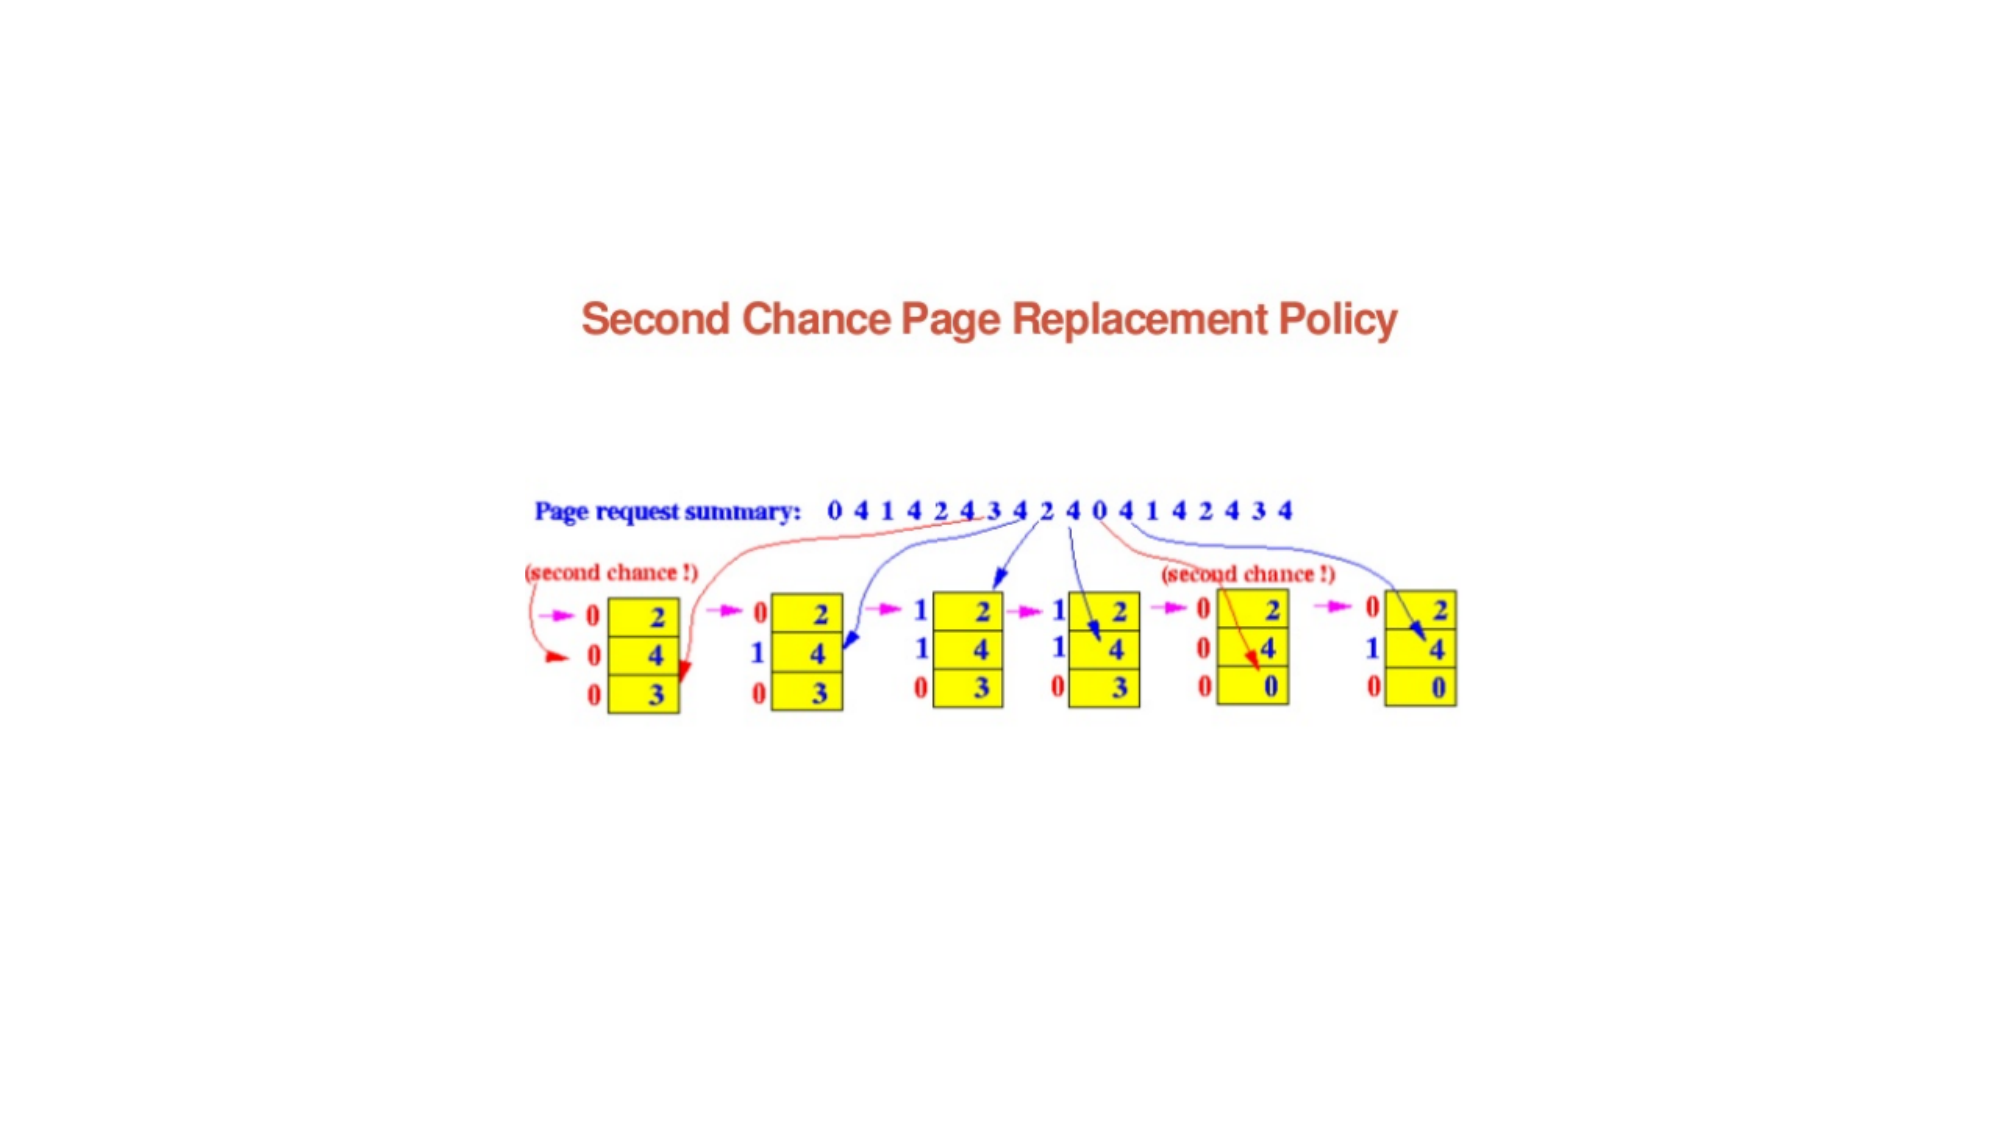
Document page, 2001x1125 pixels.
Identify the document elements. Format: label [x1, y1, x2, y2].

picture [524, 267, 1475, 858]
